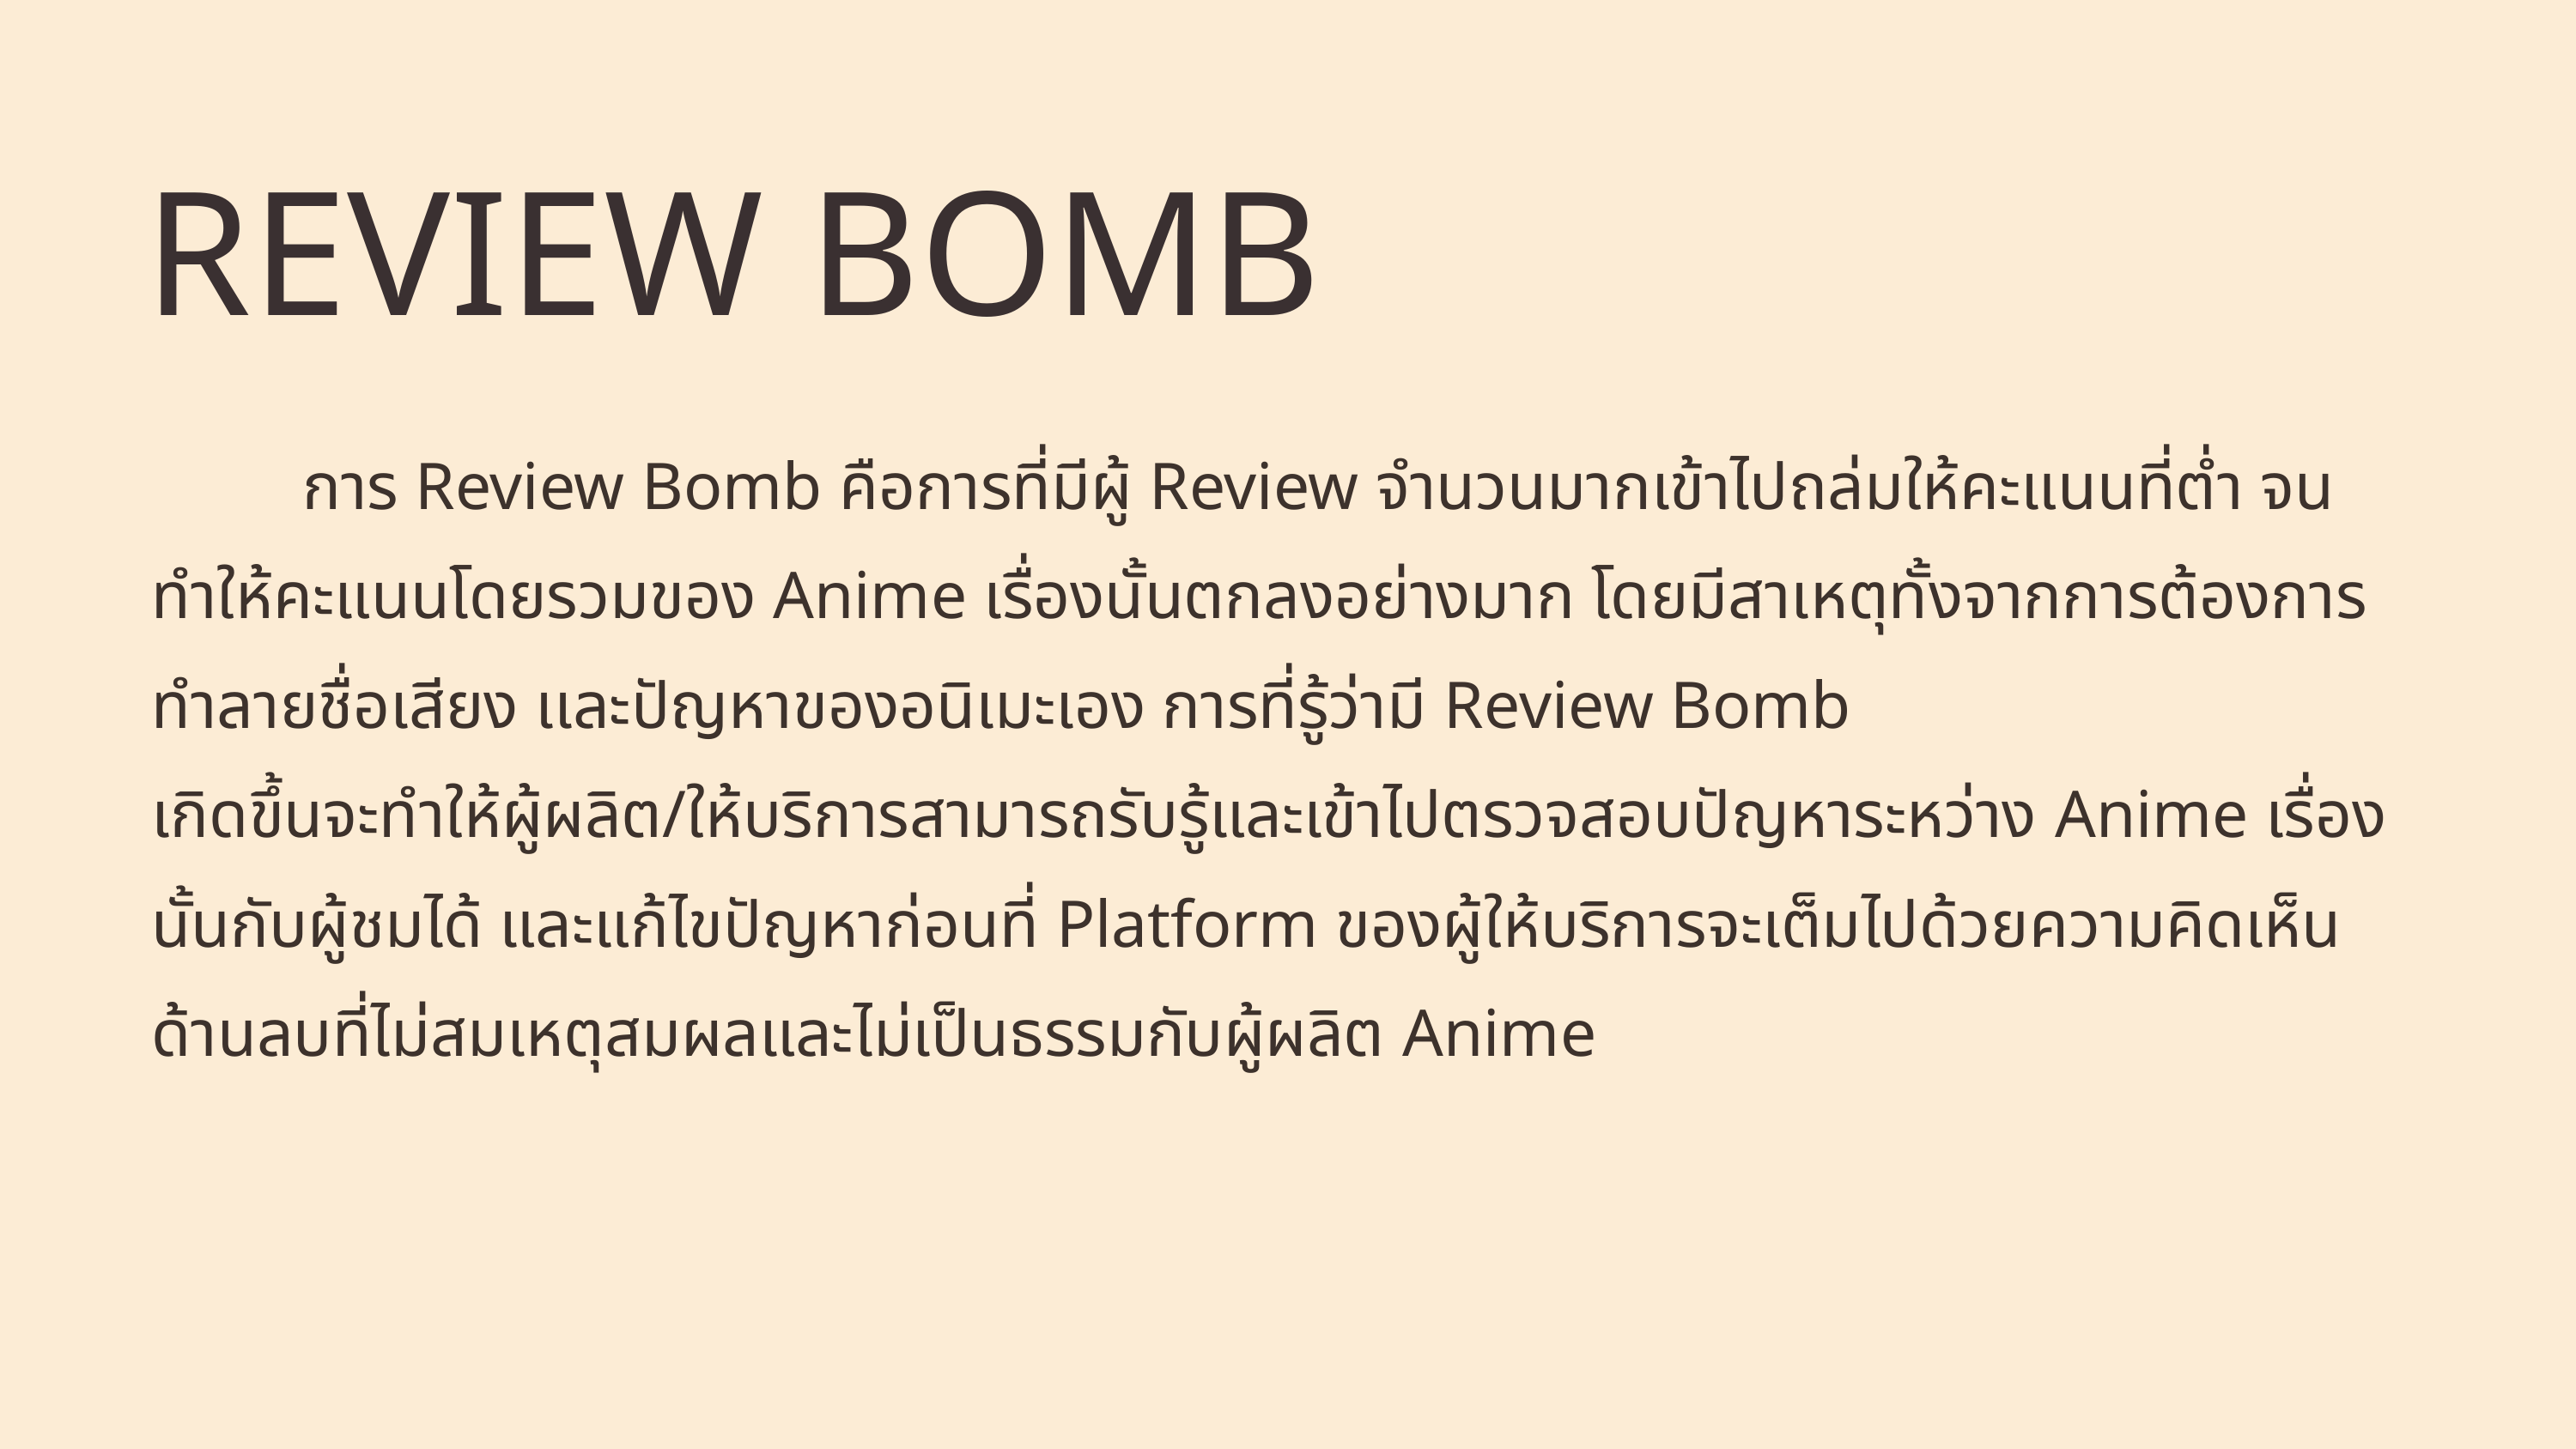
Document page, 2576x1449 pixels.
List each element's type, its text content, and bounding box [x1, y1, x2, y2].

text_box REVIEW BOMB [144, 142, 1340, 350]
text_box การ Review Bomb คือการที่มีผู้ Review จำนวนมากเข้าไปถล่มให้คะแนนที่ต่ำ จนทำให้คะแนนโดยรวมของ Anime เรื่องนั้นตกลงอย่างมาก โดยมีสาเหตุทั้งจากการต้องการทำลายชื่อเสียง เเละปัญหาของอนิเมะเอง การที่รู้ว่ามี Review Bomb เกิดขึ้นจะทำให้ผู้ผลิต/ให้บริการสามารถรับรู้และเข้าไปตรวจสอบปัญหาระหว่าง Anime เรื่องนั้นกับผู้ชมได้ และแก้ไขปัญหาก่อนที่ Platform ของผู้ให้บริการจะเต็มไปด้วยความคิดเห็นด้านลบที่ไม่สมเหตุสมผลและไม่เป็นธรรมกับผู้ผลิต Anime [151, 412, 2425, 1070]
